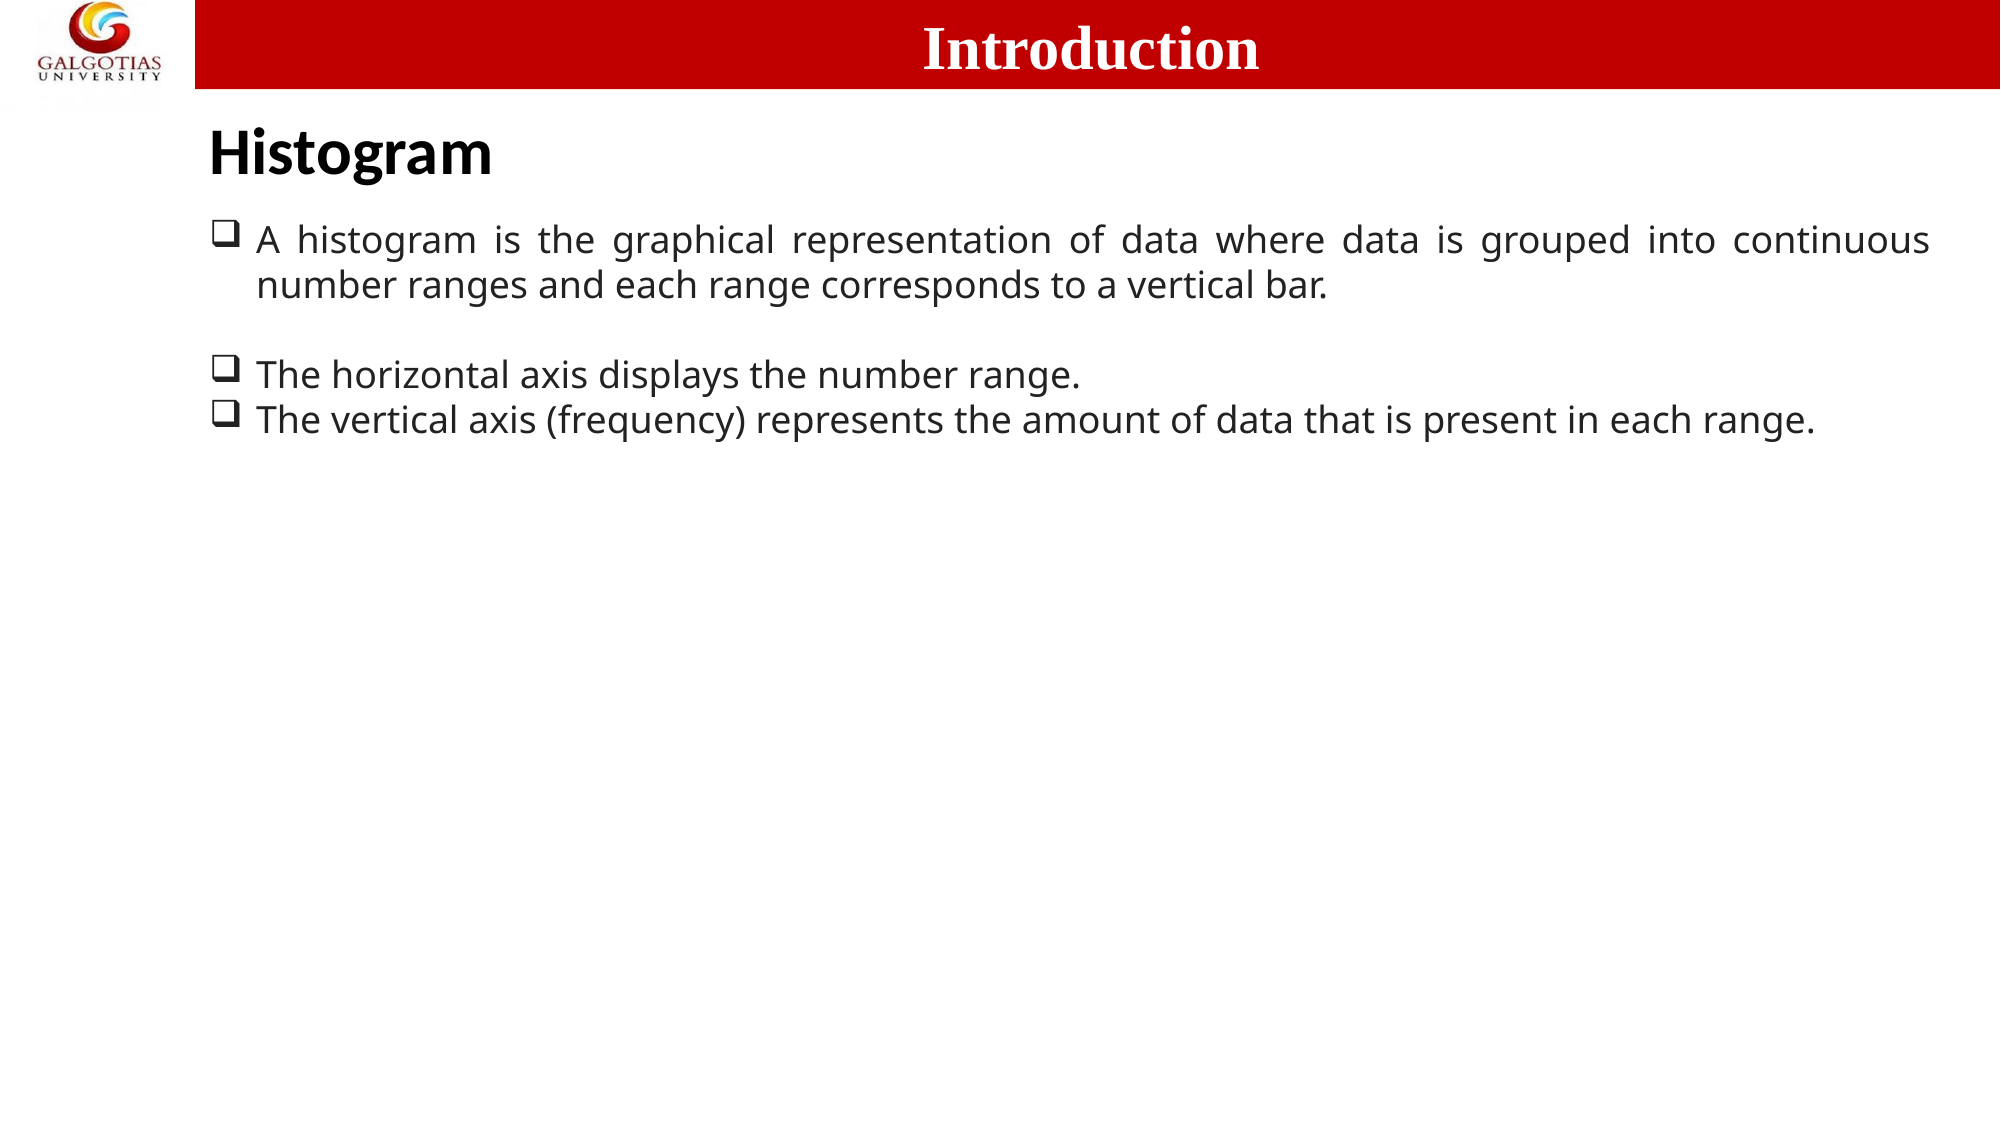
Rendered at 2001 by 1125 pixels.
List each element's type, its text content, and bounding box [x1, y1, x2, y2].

text_box Histogram [194, 100, 1977, 196]
text_box Introduction [195, 0, 2000, 90]
text_box A histogram is the graphical representation of data where data is grouped into continuous number ranges and each range corresponds to a vertical bar. The horizontal axis displays the number range. The vertical axis (frequency) represents the amount of data that is present in each range. [194, 208, 1947, 494]
picture [0, 0, 195, 110]
